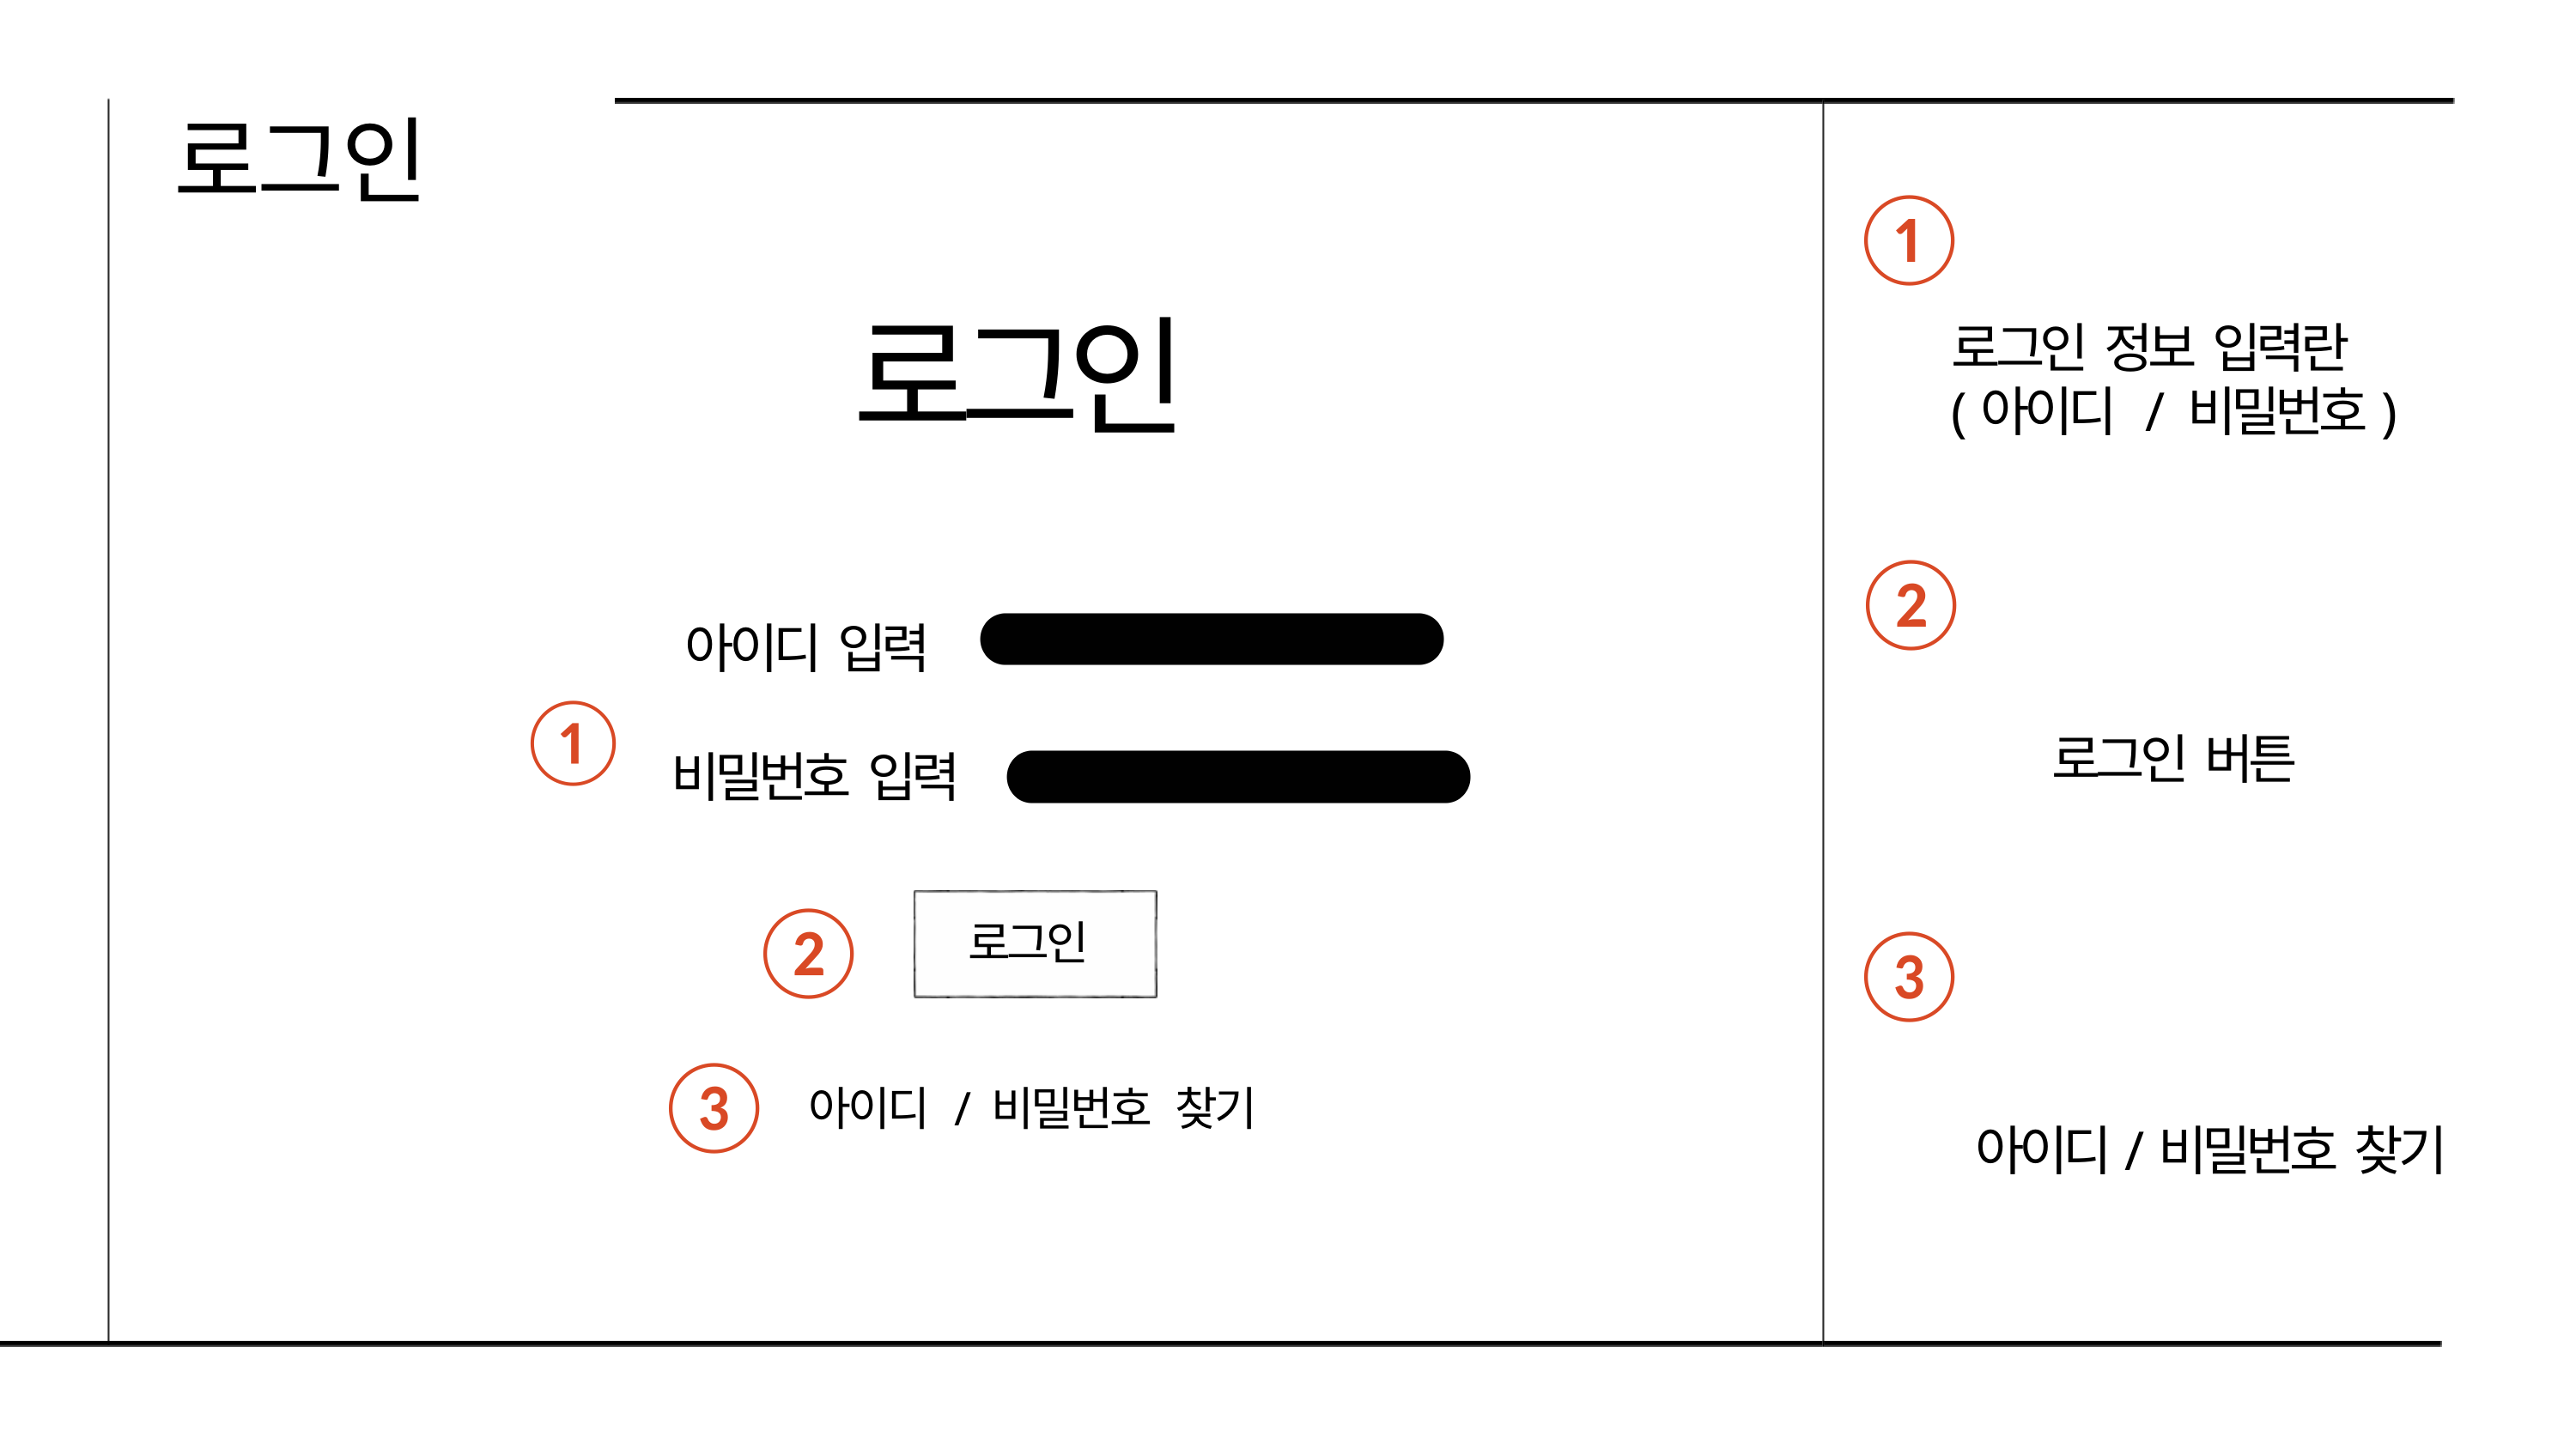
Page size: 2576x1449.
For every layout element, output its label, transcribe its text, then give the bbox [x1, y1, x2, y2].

picture [914, 890, 1158, 998]
text_box 로그인 버튼 [2051, 731, 2323, 798]
text_box 로그인 [173, 96, 574, 229]
text_box 아이디 / 비밀번호 찾기 [808, 1076, 1271, 1143]
text_box 아이디 입력 [684, 611, 981, 687]
text_box 로그인 [853, 288, 1243, 470]
picture [980, 613, 1444, 666]
text_box 아이디/비밀번호 찾기 [1974, 1113, 2455, 1190]
picture [1006, 750, 1471, 803]
text_box ③ [1848, 895, 1963, 1028]
text_box ① [514, 667, 624, 718]
text_box ① [514, 730, 624, 791]
text_box 로그인 정보 입력란 (아이디 / 비밀번호) [1951, 311, 2401, 451]
text_box ② [1850, 524, 1965, 657]
text_box ① [1848, 159, 1963, 290]
text_box ③ [653, 1026, 768, 1157]
text_box ② [747, 872, 863, 1005]
text_box 비밀번호 입력 [671, 740, 993, 815]
picture [0, 98, 2455, 1347]
